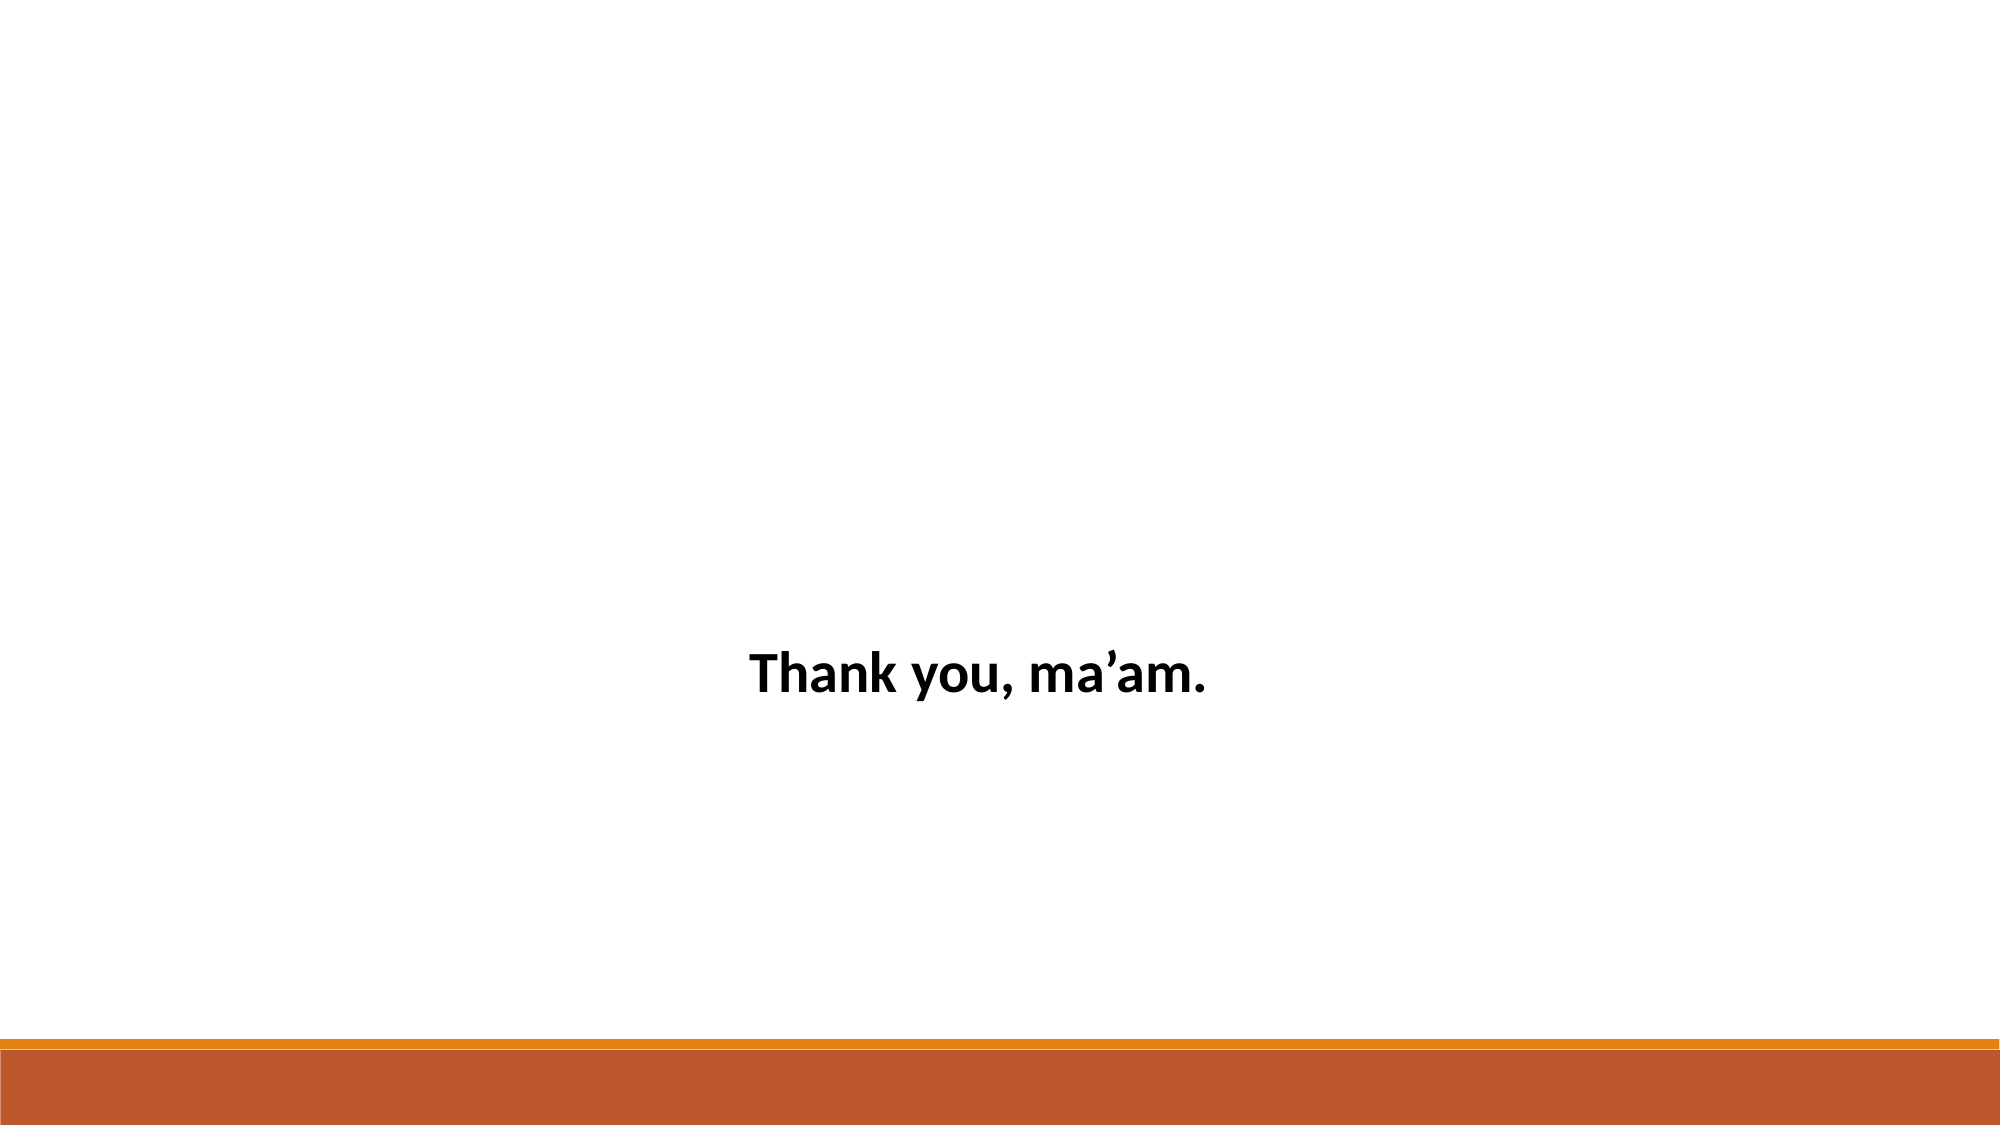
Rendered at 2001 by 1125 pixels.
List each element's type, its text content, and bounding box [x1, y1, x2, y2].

text_box Thank you, ma’am. [734, 626, 1224, 712]
